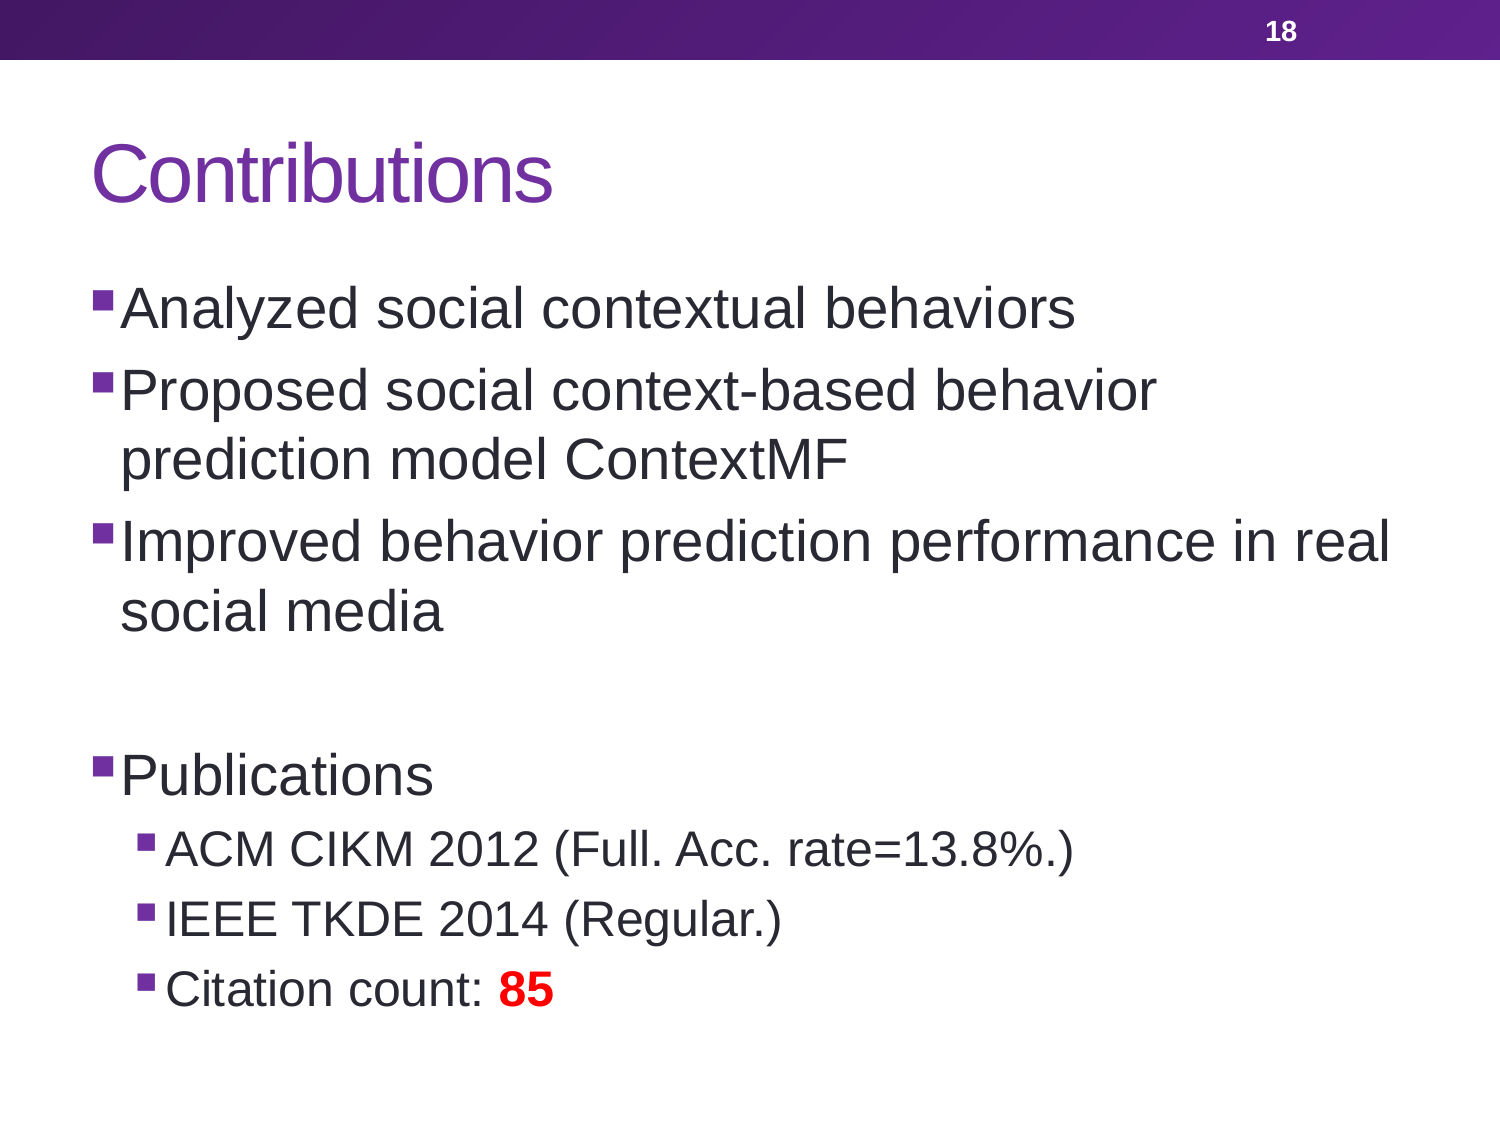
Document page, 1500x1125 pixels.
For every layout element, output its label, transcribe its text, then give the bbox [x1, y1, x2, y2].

slide_number 18 [1250, 3, 1425, 57]
title Contributions [75, 87, 1425, 250]
list Analyzed social contextual behaviors Proposed social context-based behavior prediction model ContextMF Improved behavior prediction performance in real social media Publications ACM CIKM 2012 (Full. Acc. rate=13.8%.) IEEE TKDE 2014 (Regular.) Citation count: 85 [75, 262, 1425, 1063]
